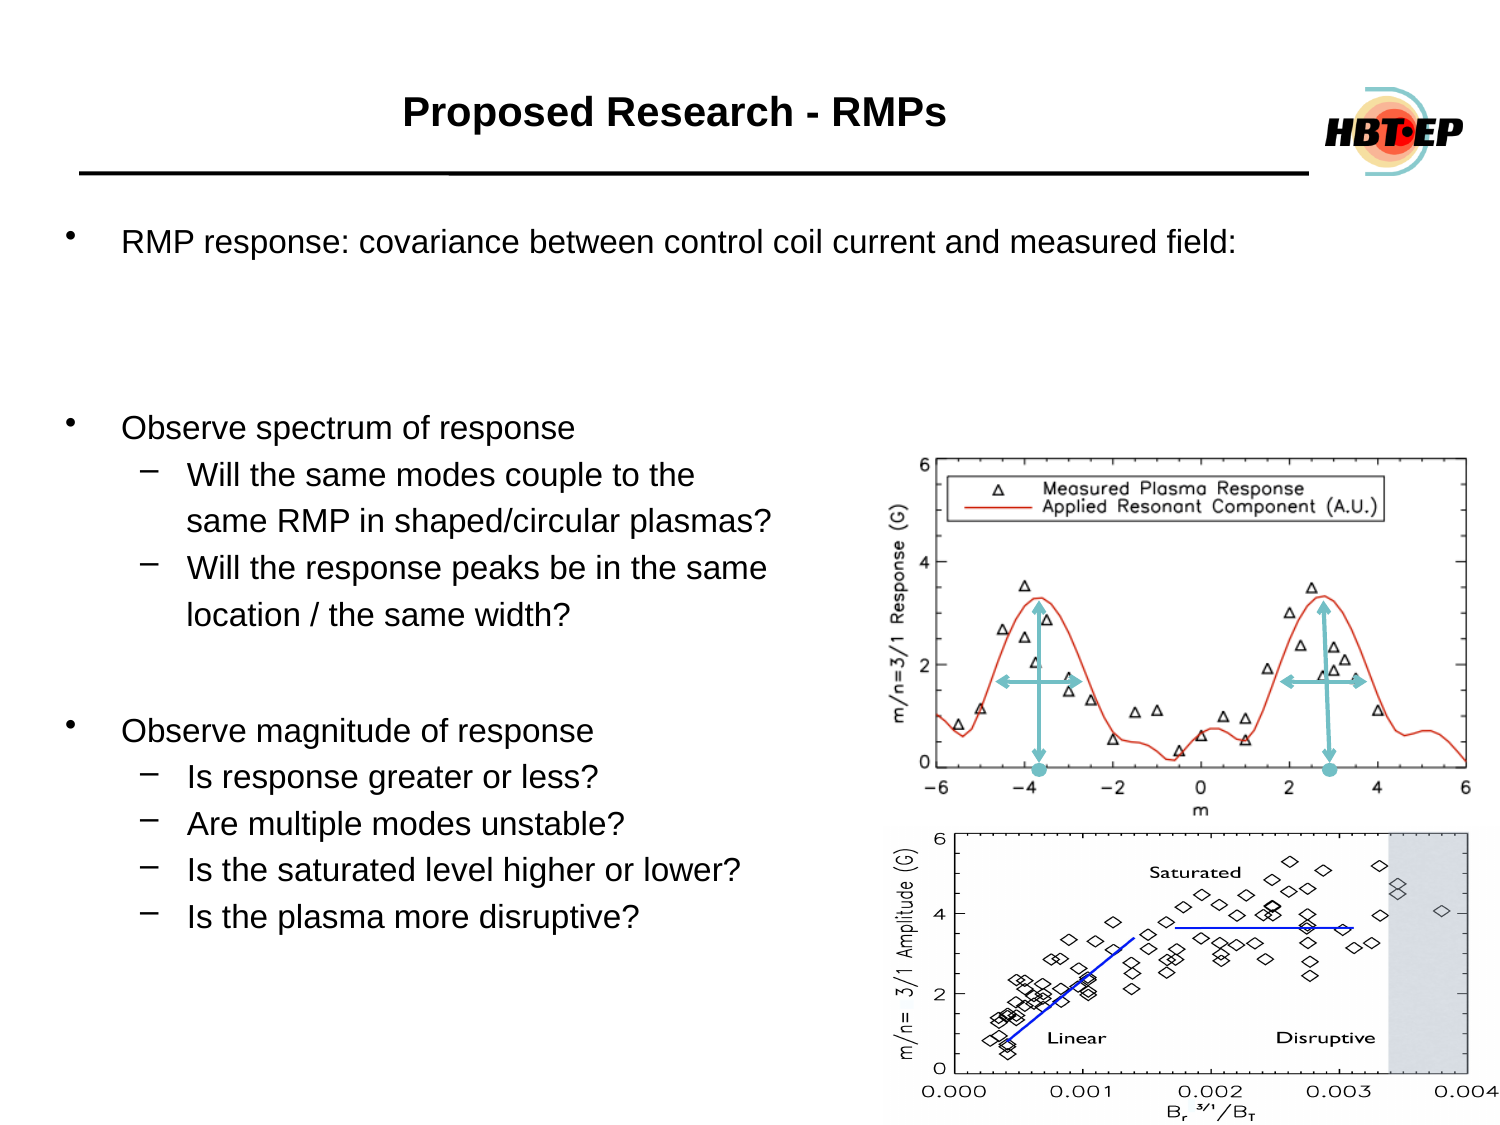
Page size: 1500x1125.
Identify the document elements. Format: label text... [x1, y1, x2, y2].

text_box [1323, 691, 1330, 764]
picture [871, 438, 1500, 1125]
title Proposed Research - RMPs [37, 53, 1313, 166]
picture [1325, 87, 1463, 176]
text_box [1323, 600, 1330, 681]
